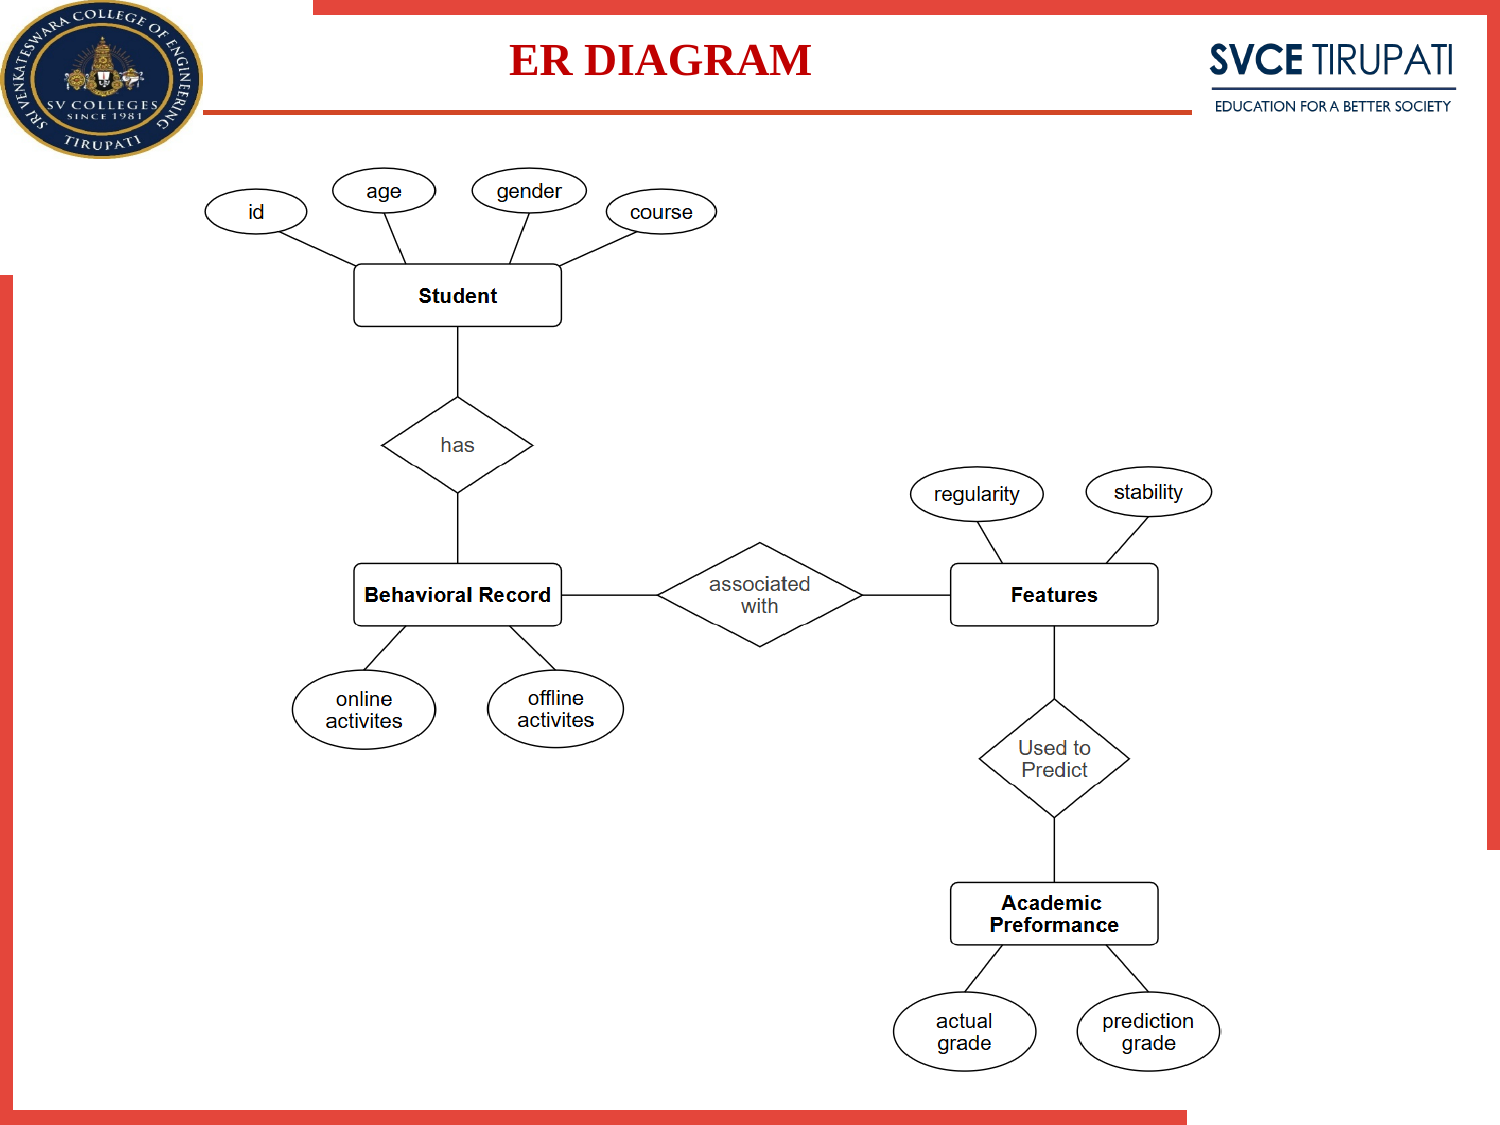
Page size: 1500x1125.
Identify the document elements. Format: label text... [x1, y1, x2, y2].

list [174, 147, 1326, 1103]
title ER DIAGRAM [203, 0, 1186, 121]
picture [1185, 20, 1477, 124]
picture [0, 0, 203, 159]
